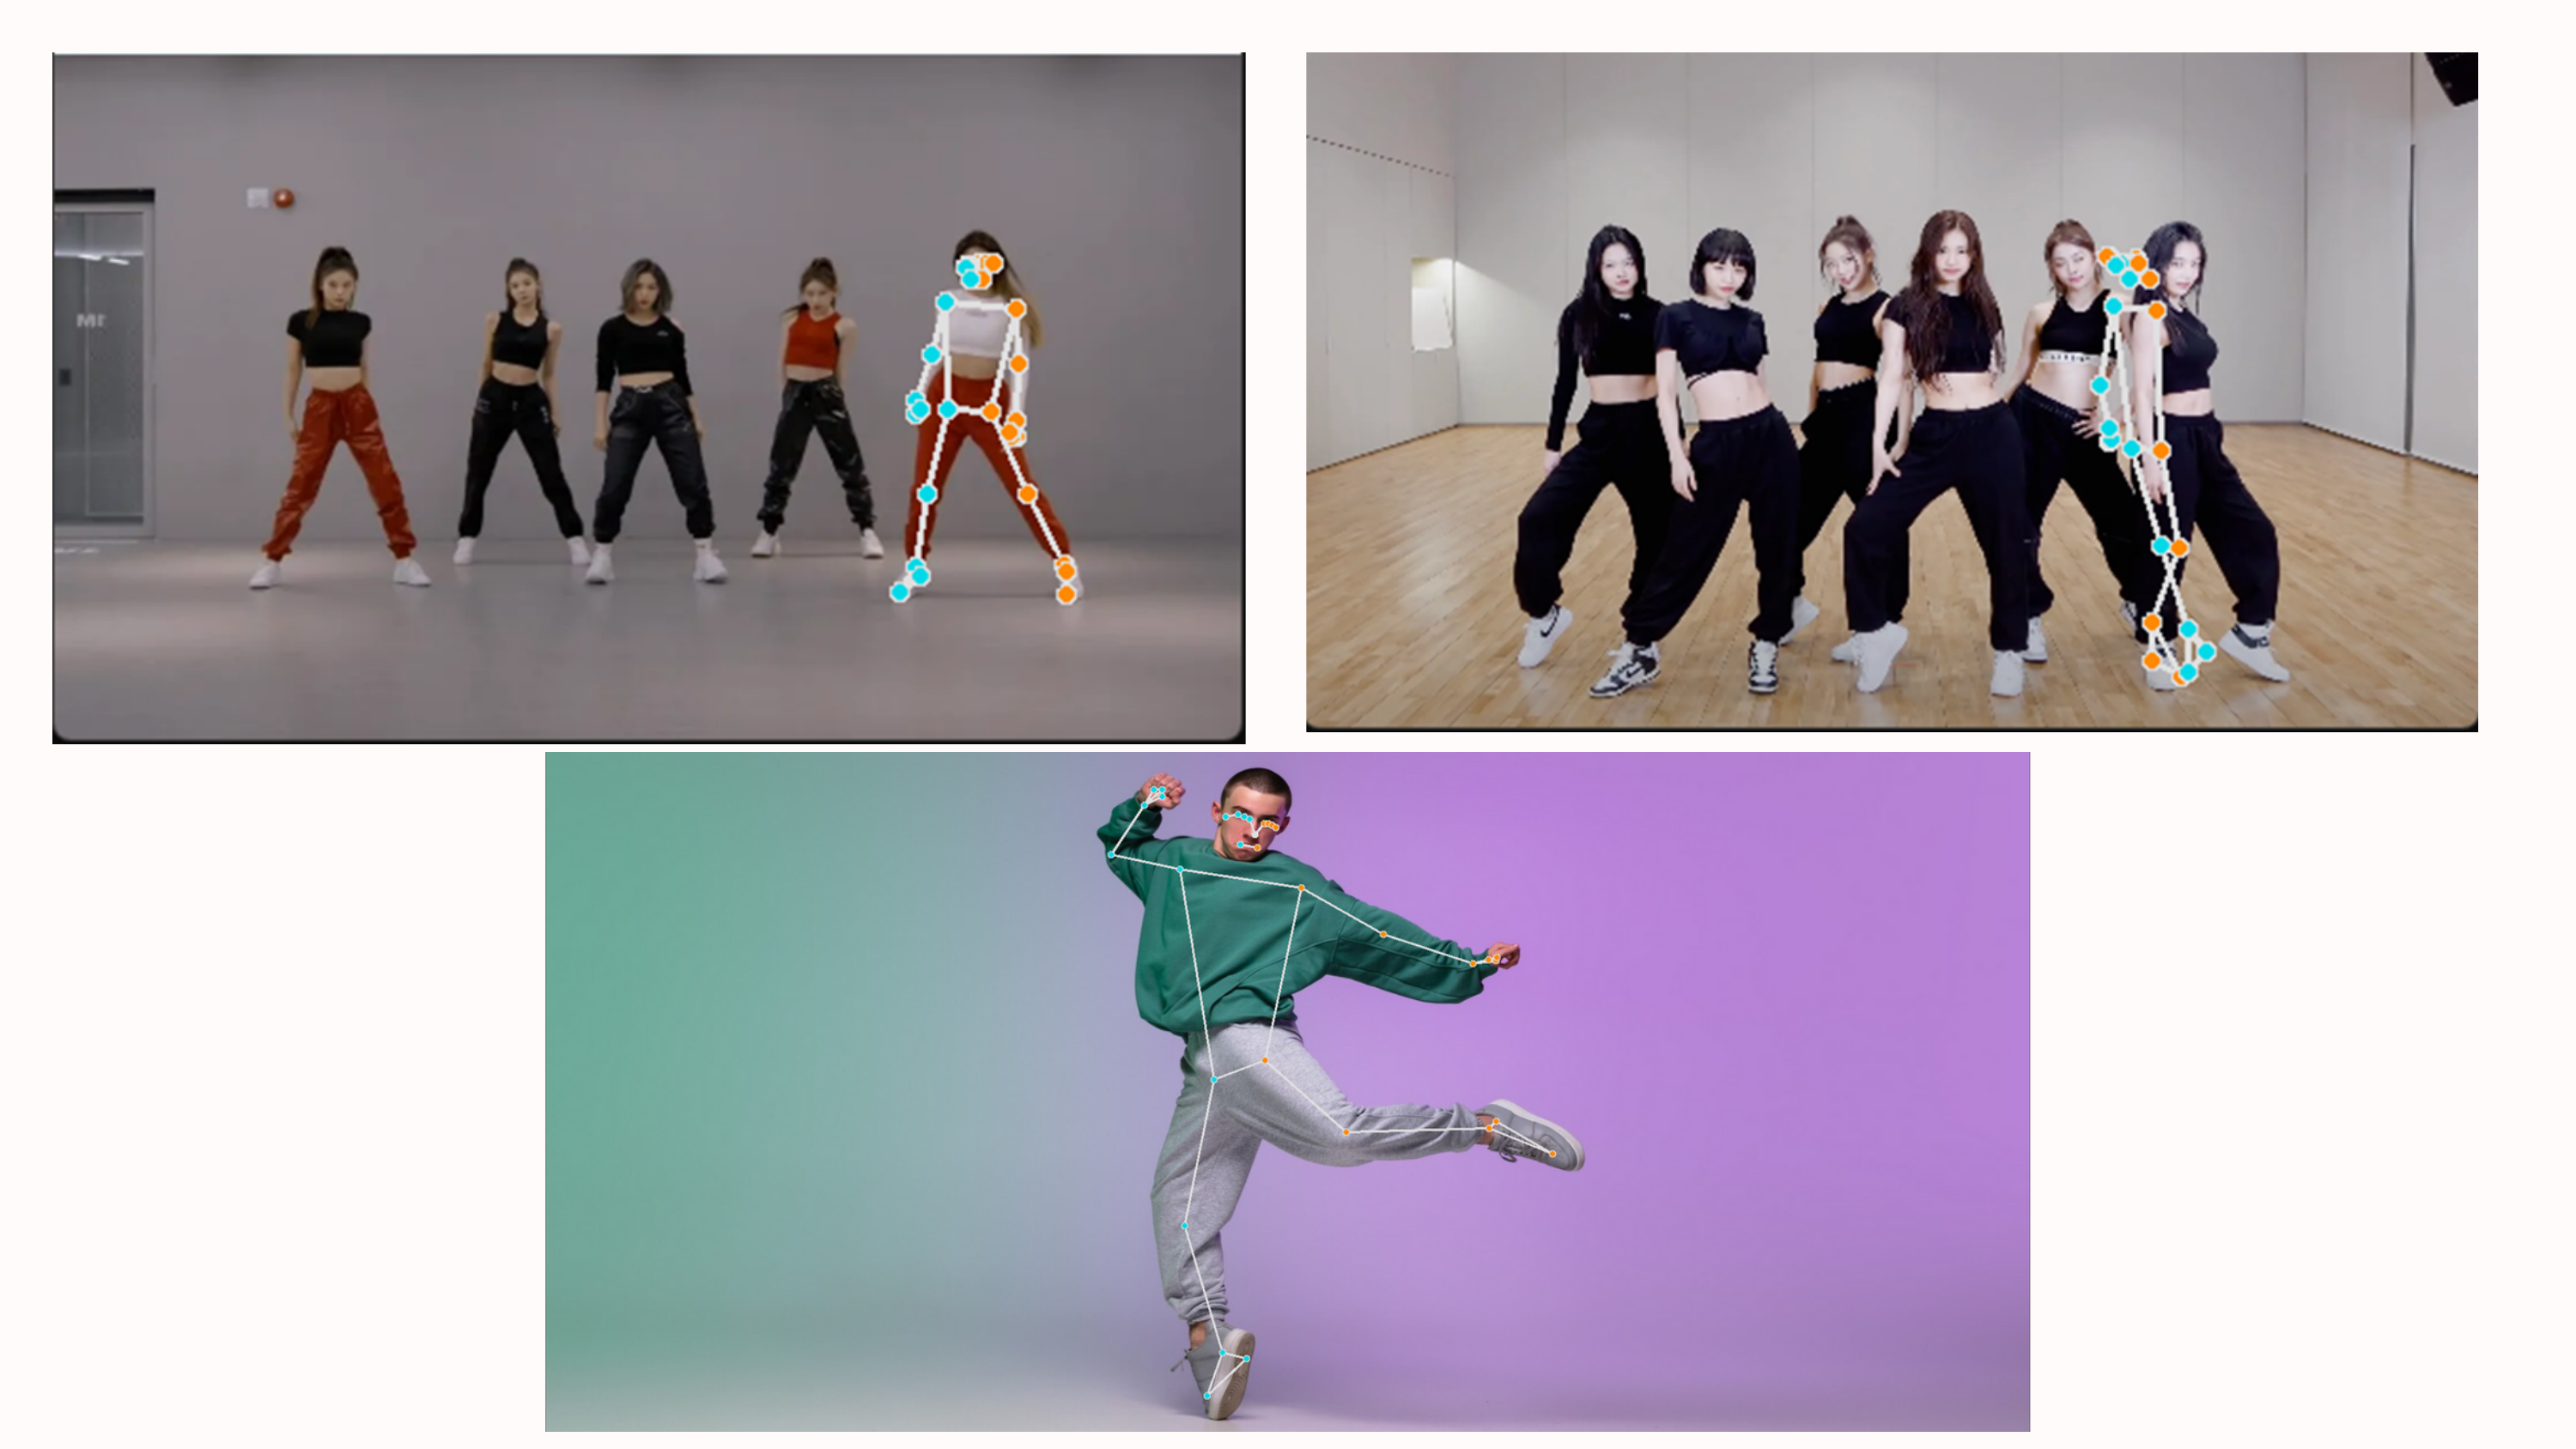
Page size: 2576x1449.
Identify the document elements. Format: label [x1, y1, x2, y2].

text_box [52, 52, 1246, 744]
text_box [1306, 52, 2479, 732]
text_box [545, 752, 2031, 1432]
